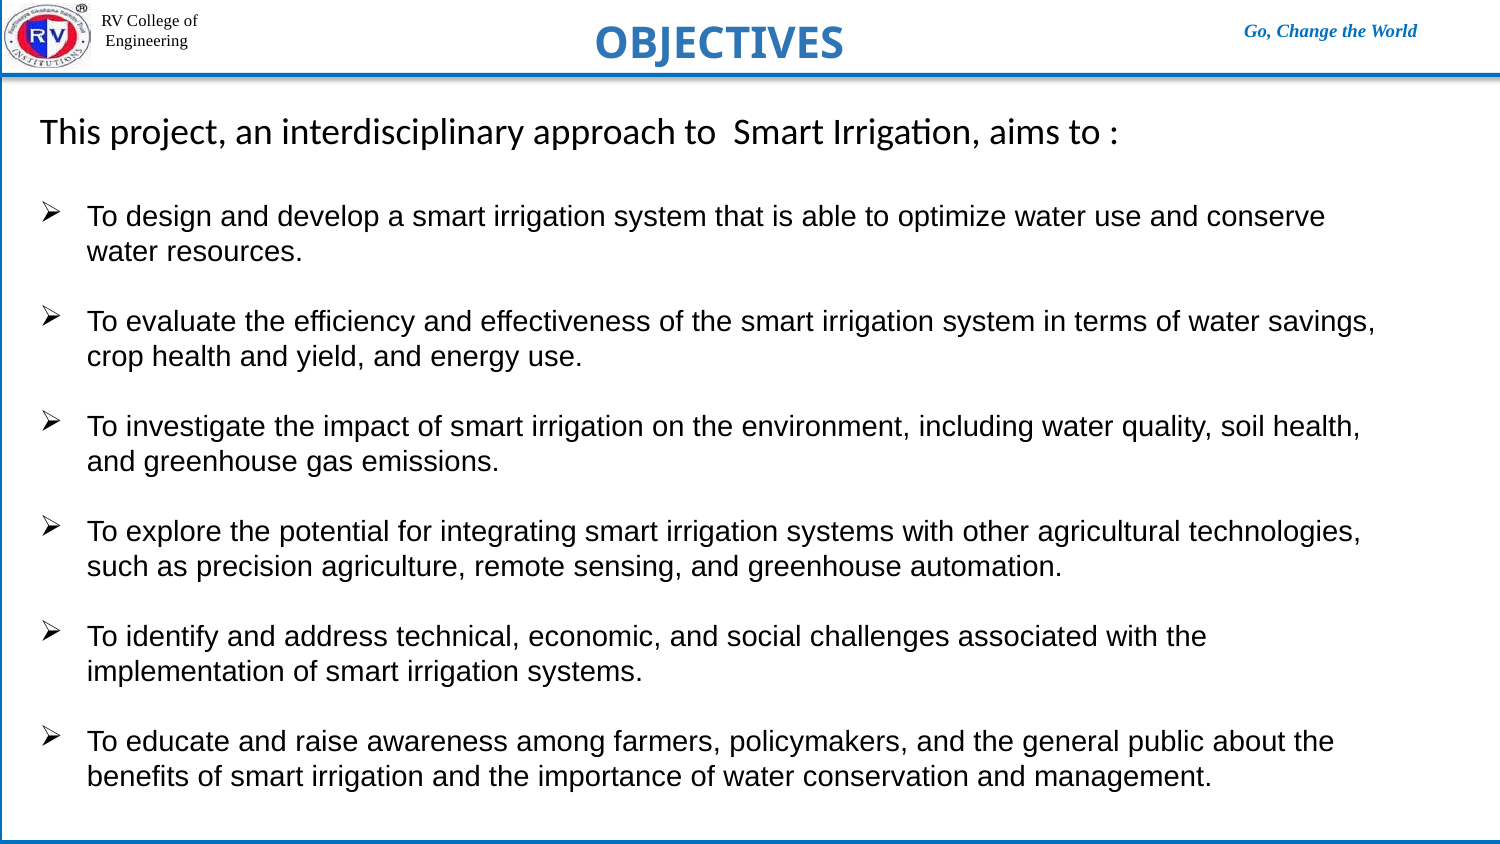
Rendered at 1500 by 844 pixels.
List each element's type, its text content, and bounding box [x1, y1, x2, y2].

text_box This project, an interdisciplinary approach to Smart Irrigation, aims to : To design and develop a smart irrigation system that is able to optimize water use and conserve water resources. To evaluate the efficiency and effectiveness of the smart irrigation system in terms of water savings, crop health and yield, and energy use. To investigate the impact of smart irrigation on the environment, including water quality, soil health, and greenhouse gas emissions. To explore the potential for integrating smart irrigation systems with other agricultural technologies, such as precision agriculture, remote sensing, and greenhouse automation. To identify and address technical, economic, and social challenges associated with the implementation of smart irrigation systems. To educate and raise awareness among farmers, policymakers, and the general public about the benefits of smart irrigation and the importance of water conservation and management. [24, 100, 1420, 844]
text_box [0, 2, 1500, 88]
